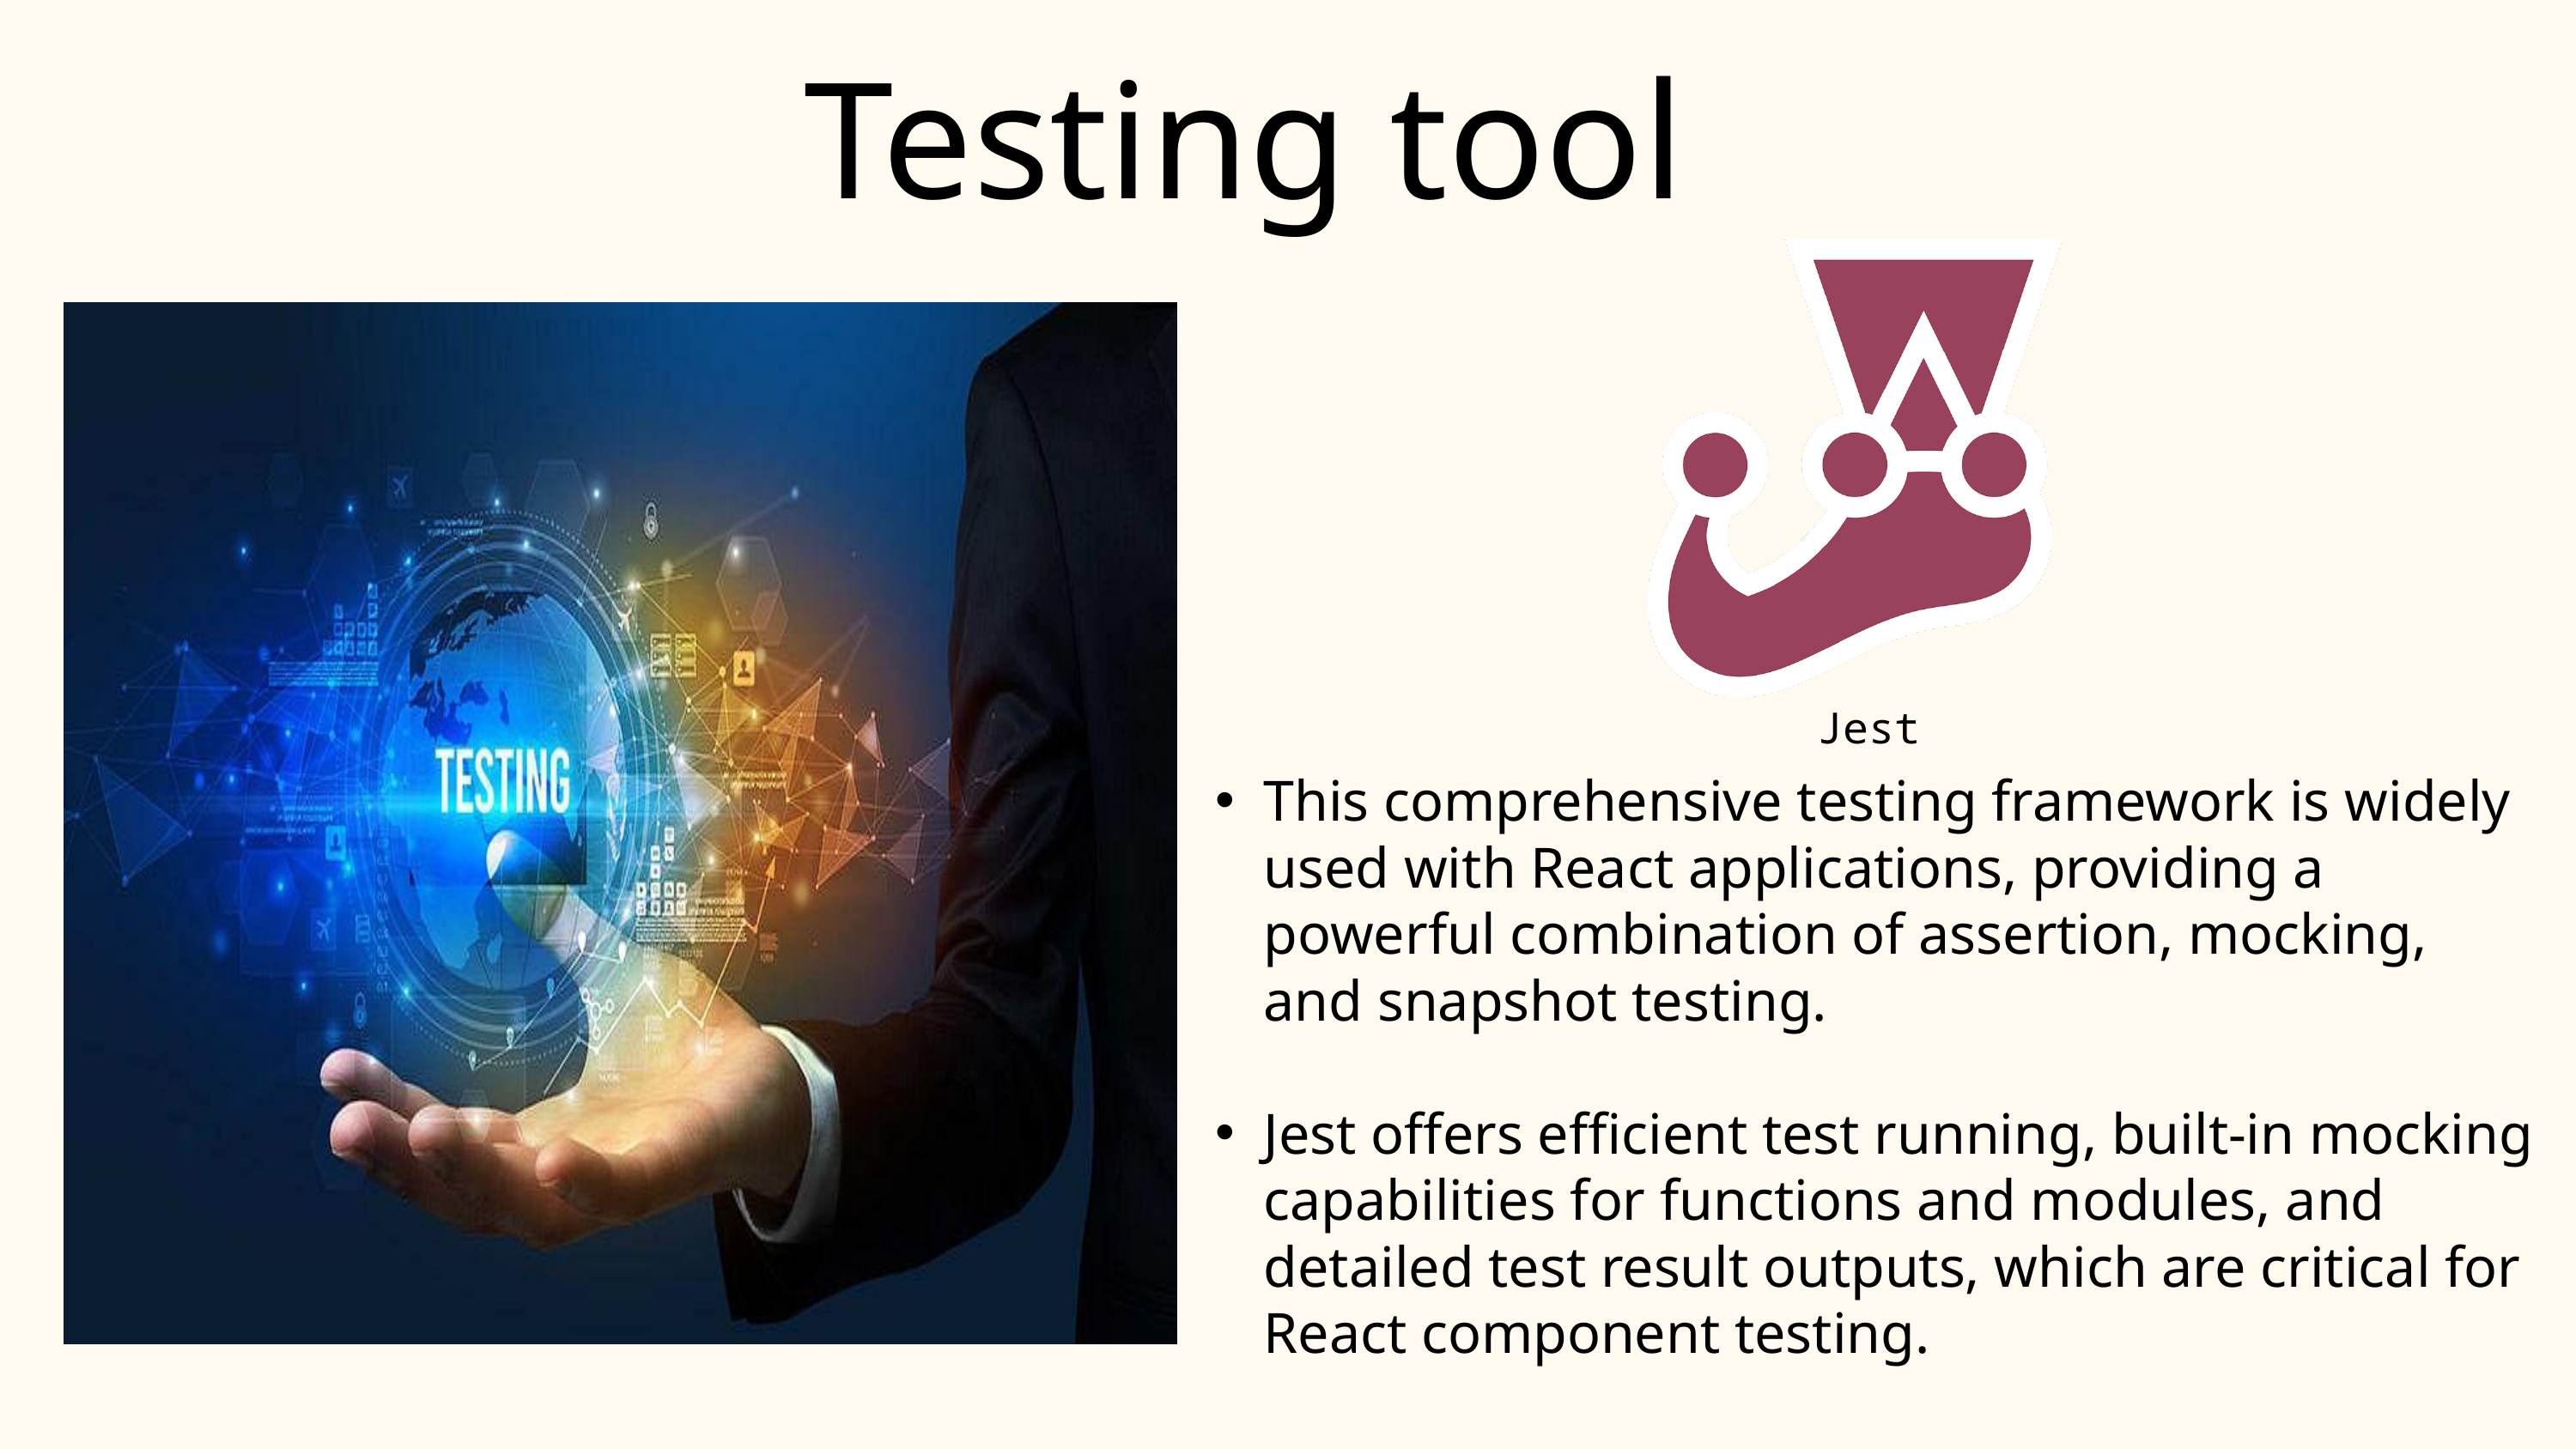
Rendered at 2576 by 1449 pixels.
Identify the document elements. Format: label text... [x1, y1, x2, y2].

text_box This comprehensive testing framework is widely used with React applications, providing a powerful combination of assertion, mocking, and snapshot testing. Jest offers efficient test running, built-in mocking capabilities for functions and modules, and detailed test result outputs, which are critical for React component testing. [1202, 759, 2549, 1438]
text_box Testing tool [165, 31, 2324, 238]
picture [1647, 239, 2063, 699]
picture [63, 302, 1177, 1344]
text_box Jest [1804, 706, 1950, 759]
